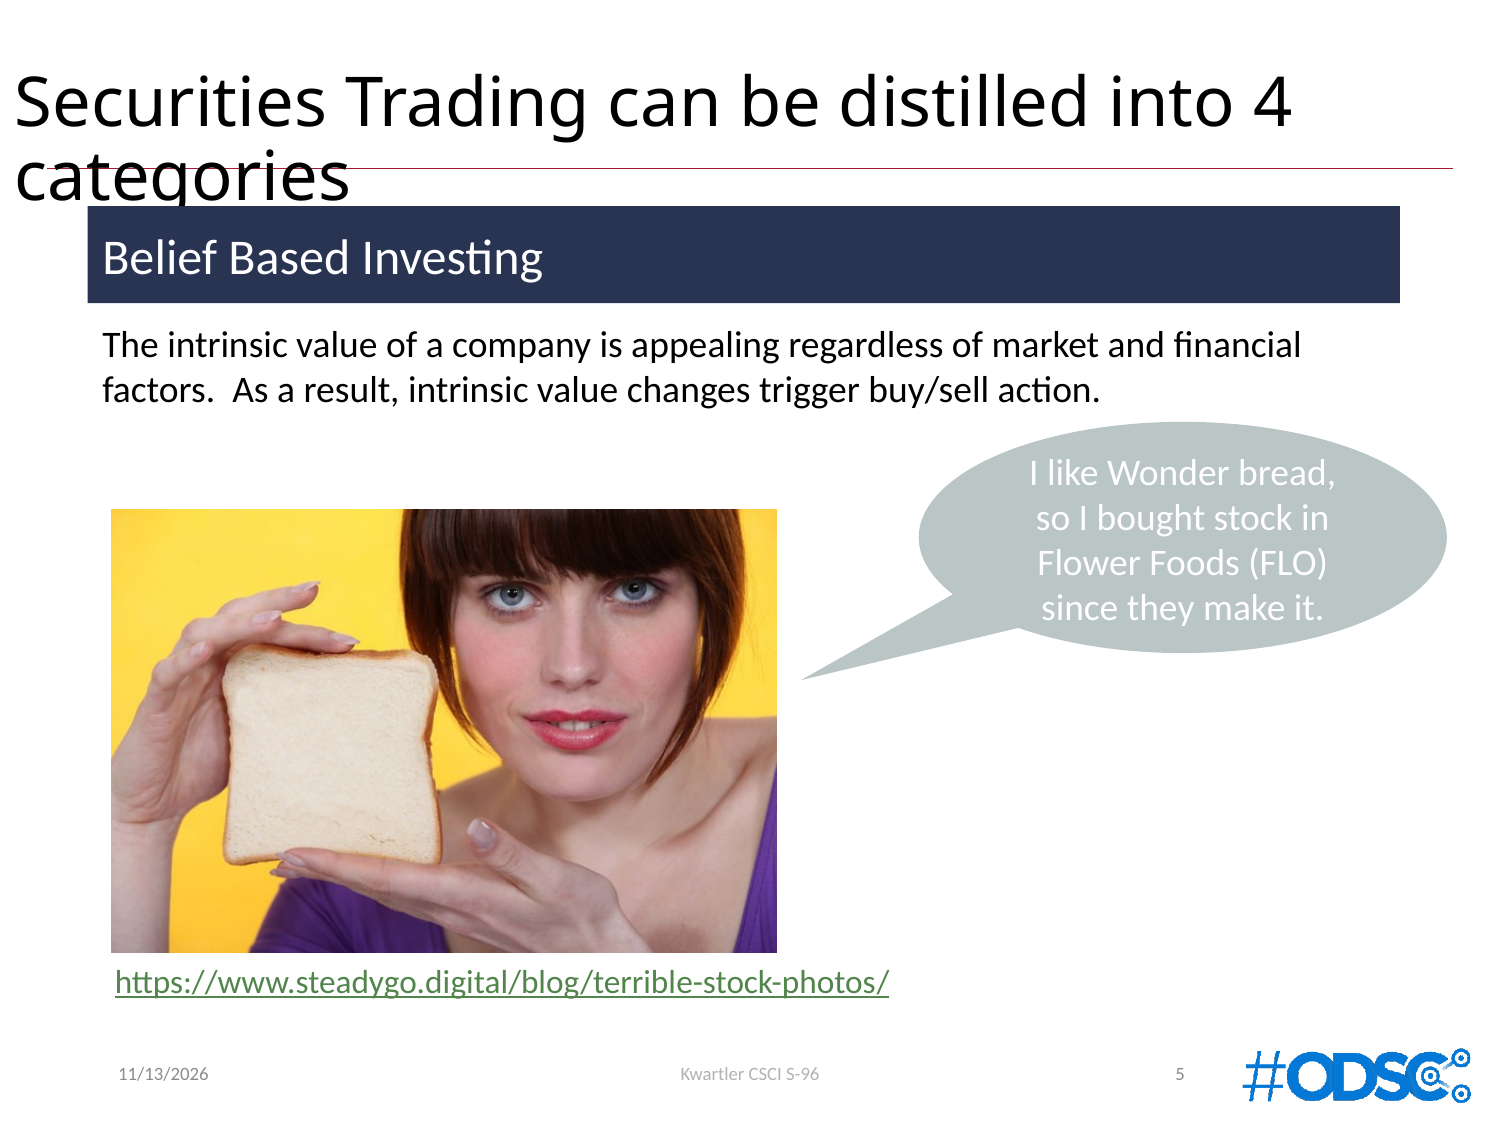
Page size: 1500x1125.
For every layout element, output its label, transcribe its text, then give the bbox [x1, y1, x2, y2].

text_box I like Wonder bread, so I bought stock in Flower Foods (FLO) since they make it. [800, 420, 1448, 682]
text_box The intrinsic value of a company is appealing regardless of market and financial factors. As a result, intrinsic value changes trigger buy/sell action. [87, 312, 1400, 418]
text_box Belief Based Investing [86, 205, 1401, 304]
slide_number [103, 1042, 441, 1103]
title Securities Trading can be distilled into 4 categories [0, 59, 1477, 157]
picture [1225, 1038, 1480, 1116]
text_box https://www.steadygo.digital/blog/terrible-stock-photos/ [99, 953, 1113, 1008]
slide_number 5 [1059, 1042, 1200, 1103]
footer Kwartler CSCI S-96 [496, 1042, 1004, 1103]
picture [111, 509, 777, 954]
